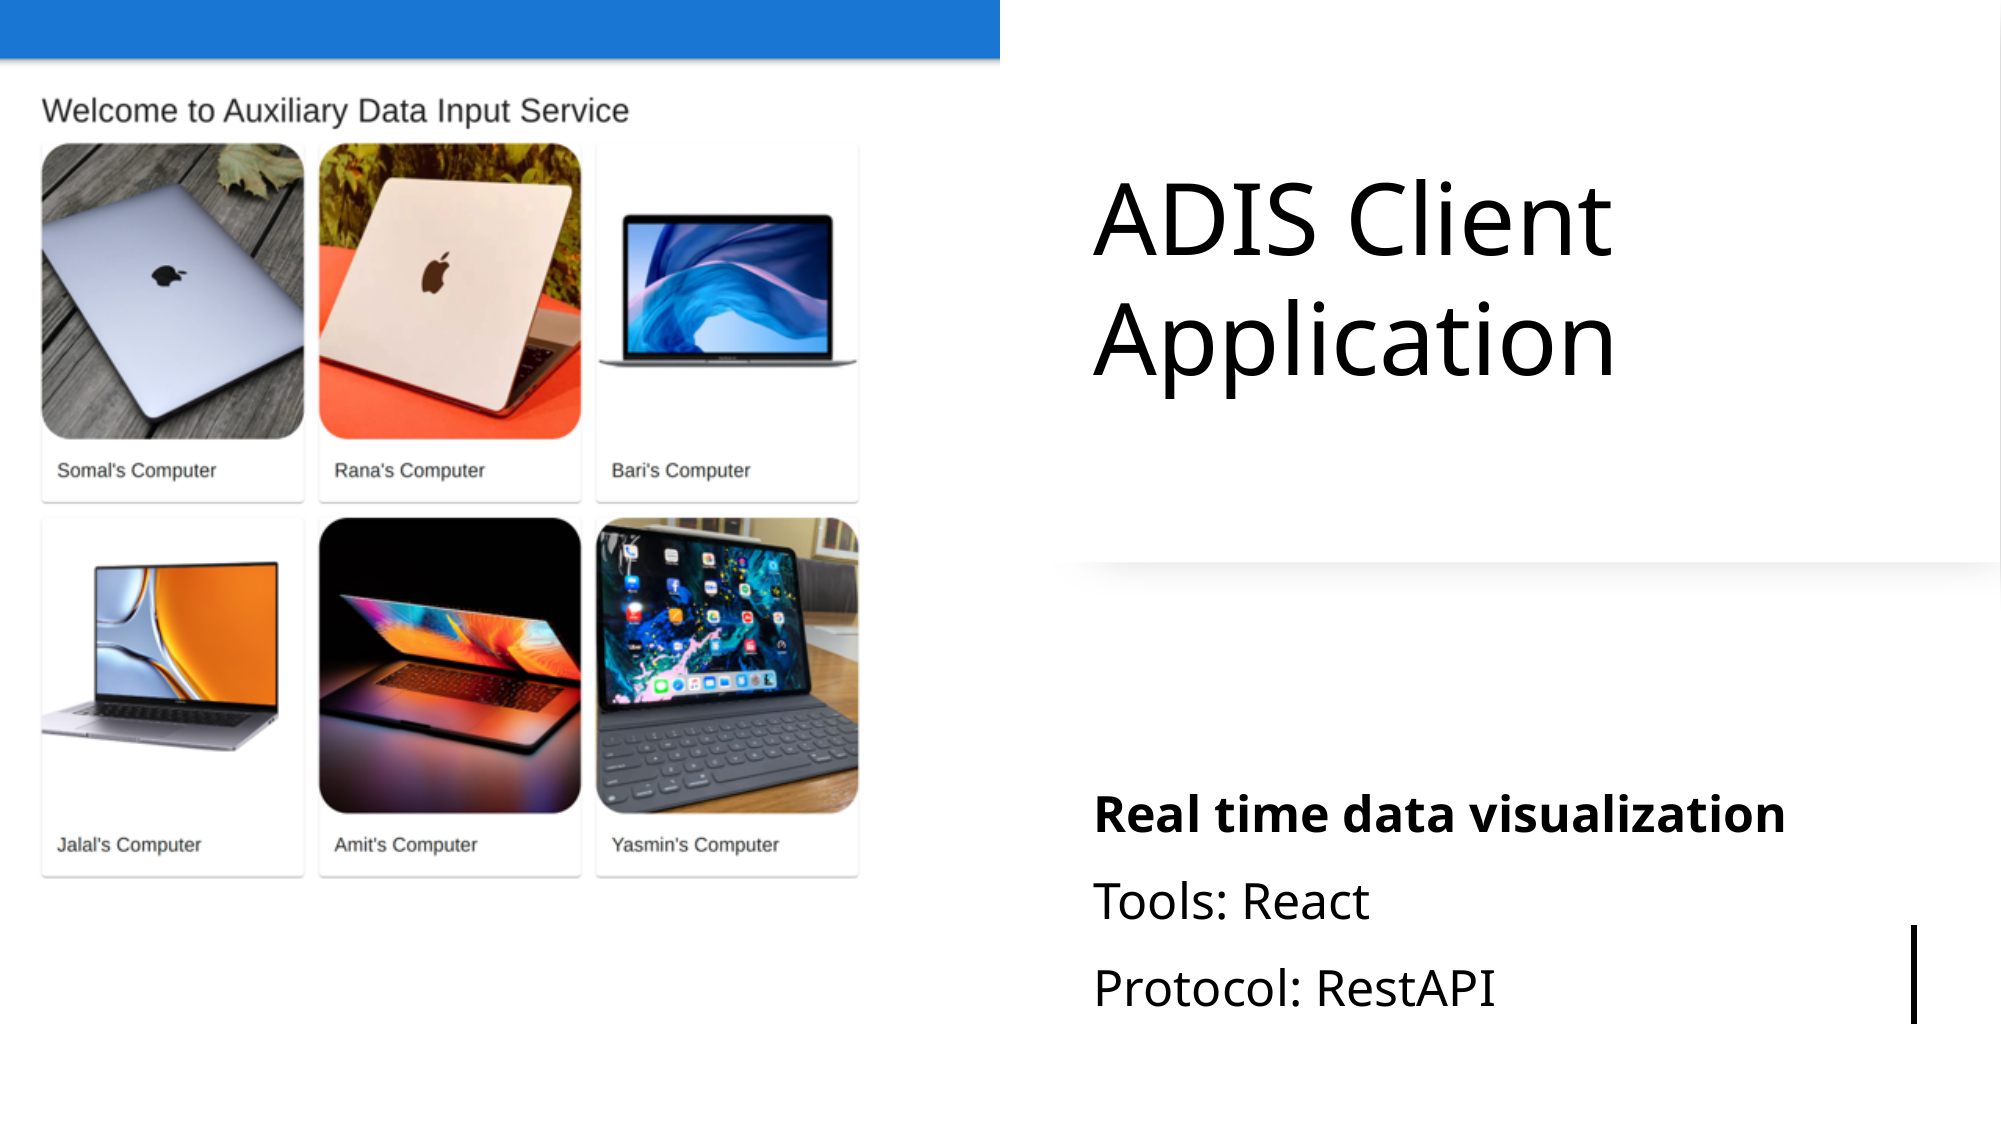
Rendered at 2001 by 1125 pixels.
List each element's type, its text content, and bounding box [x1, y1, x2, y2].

text_box [1000, 563, 2000, 1125]
subtitle Real time data visualization Tools: React Protocol: RestAPI [1078, 636, 1829, 1024]
text_box [1000, 0, 2000, 563]
title ADIS Client Application [1078, 38, 1829, 512]
picture [0, 0, 1000, 1125]
